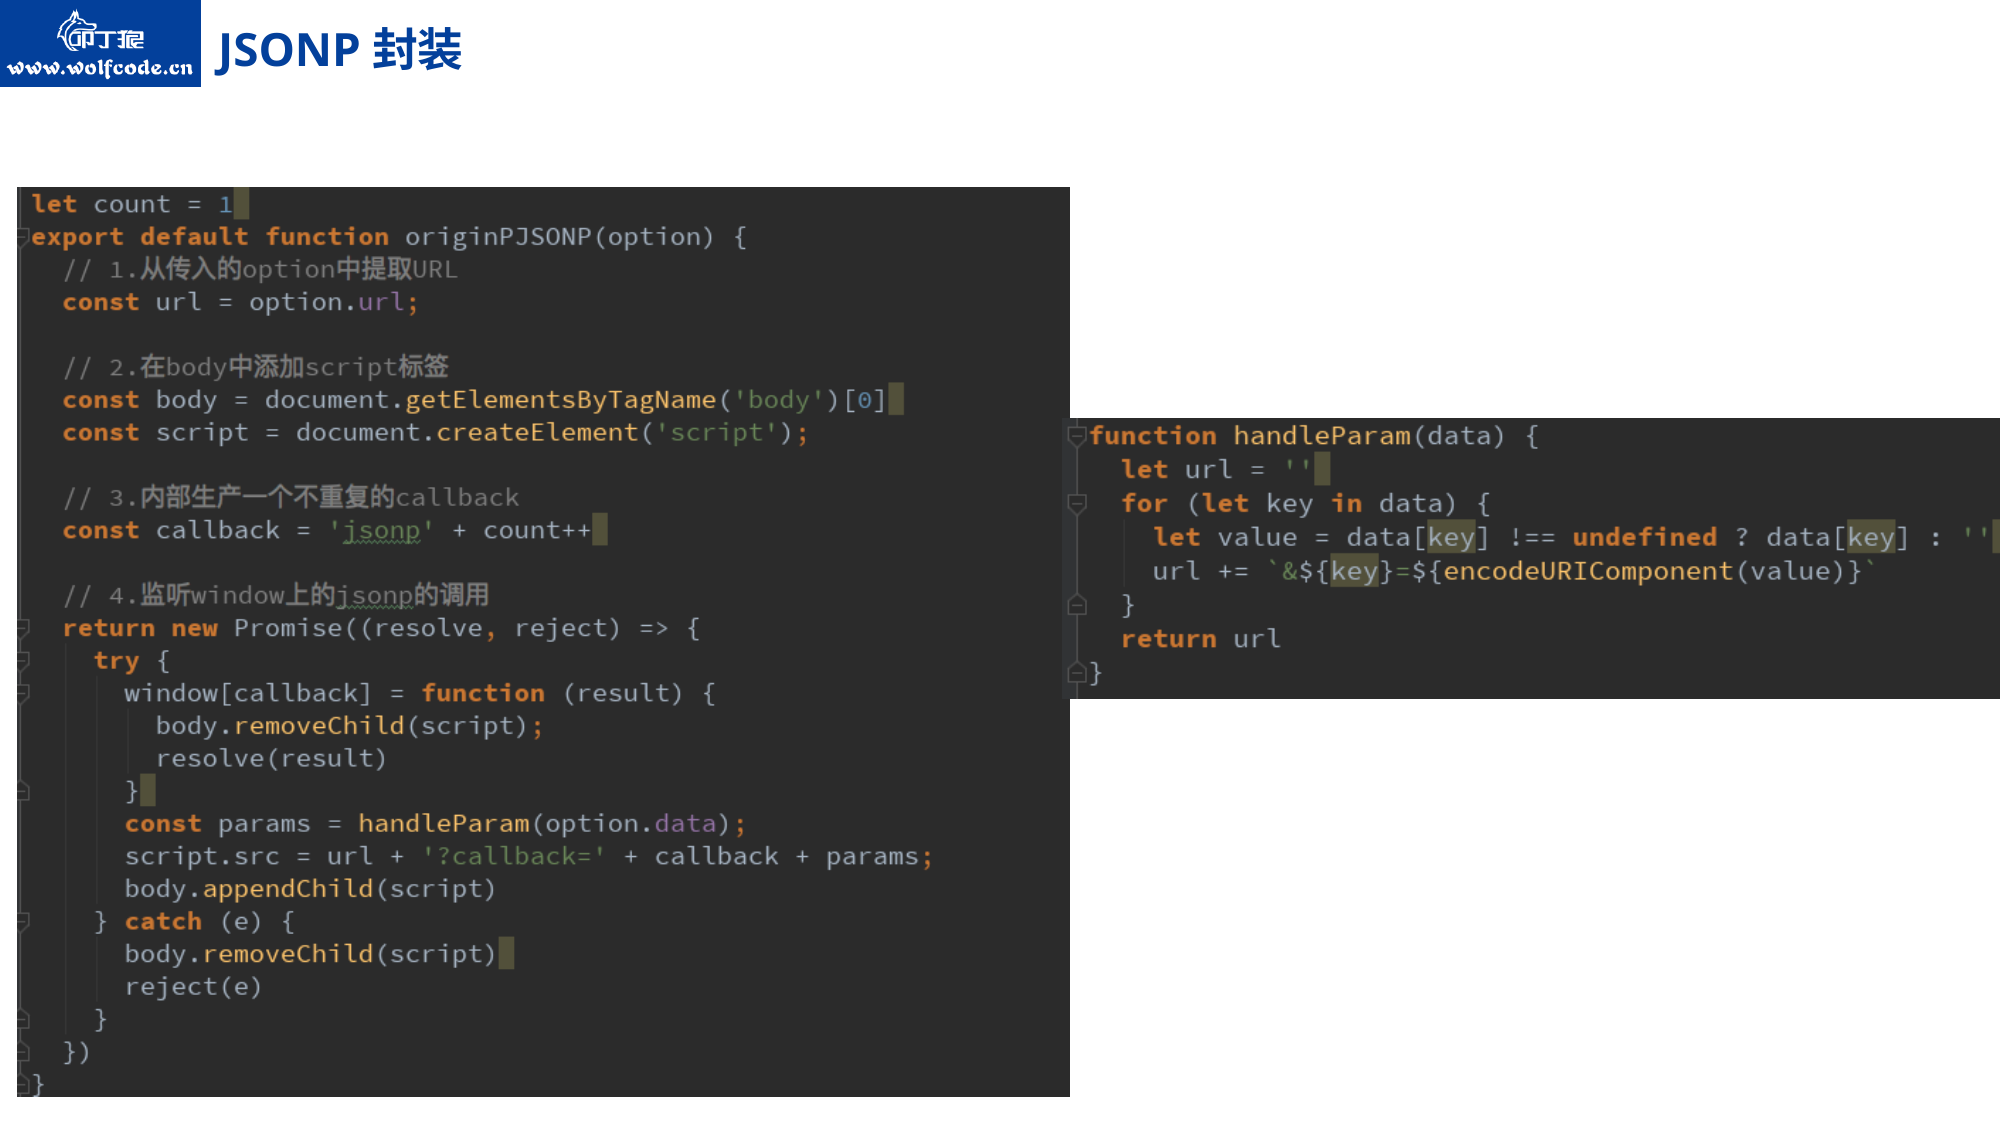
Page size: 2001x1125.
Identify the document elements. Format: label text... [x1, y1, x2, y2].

picture [17, 187, 2000, 1097]
title JSONP封装 [203, 20, 2000, 97]
picture [0, 0, 201, 87]
